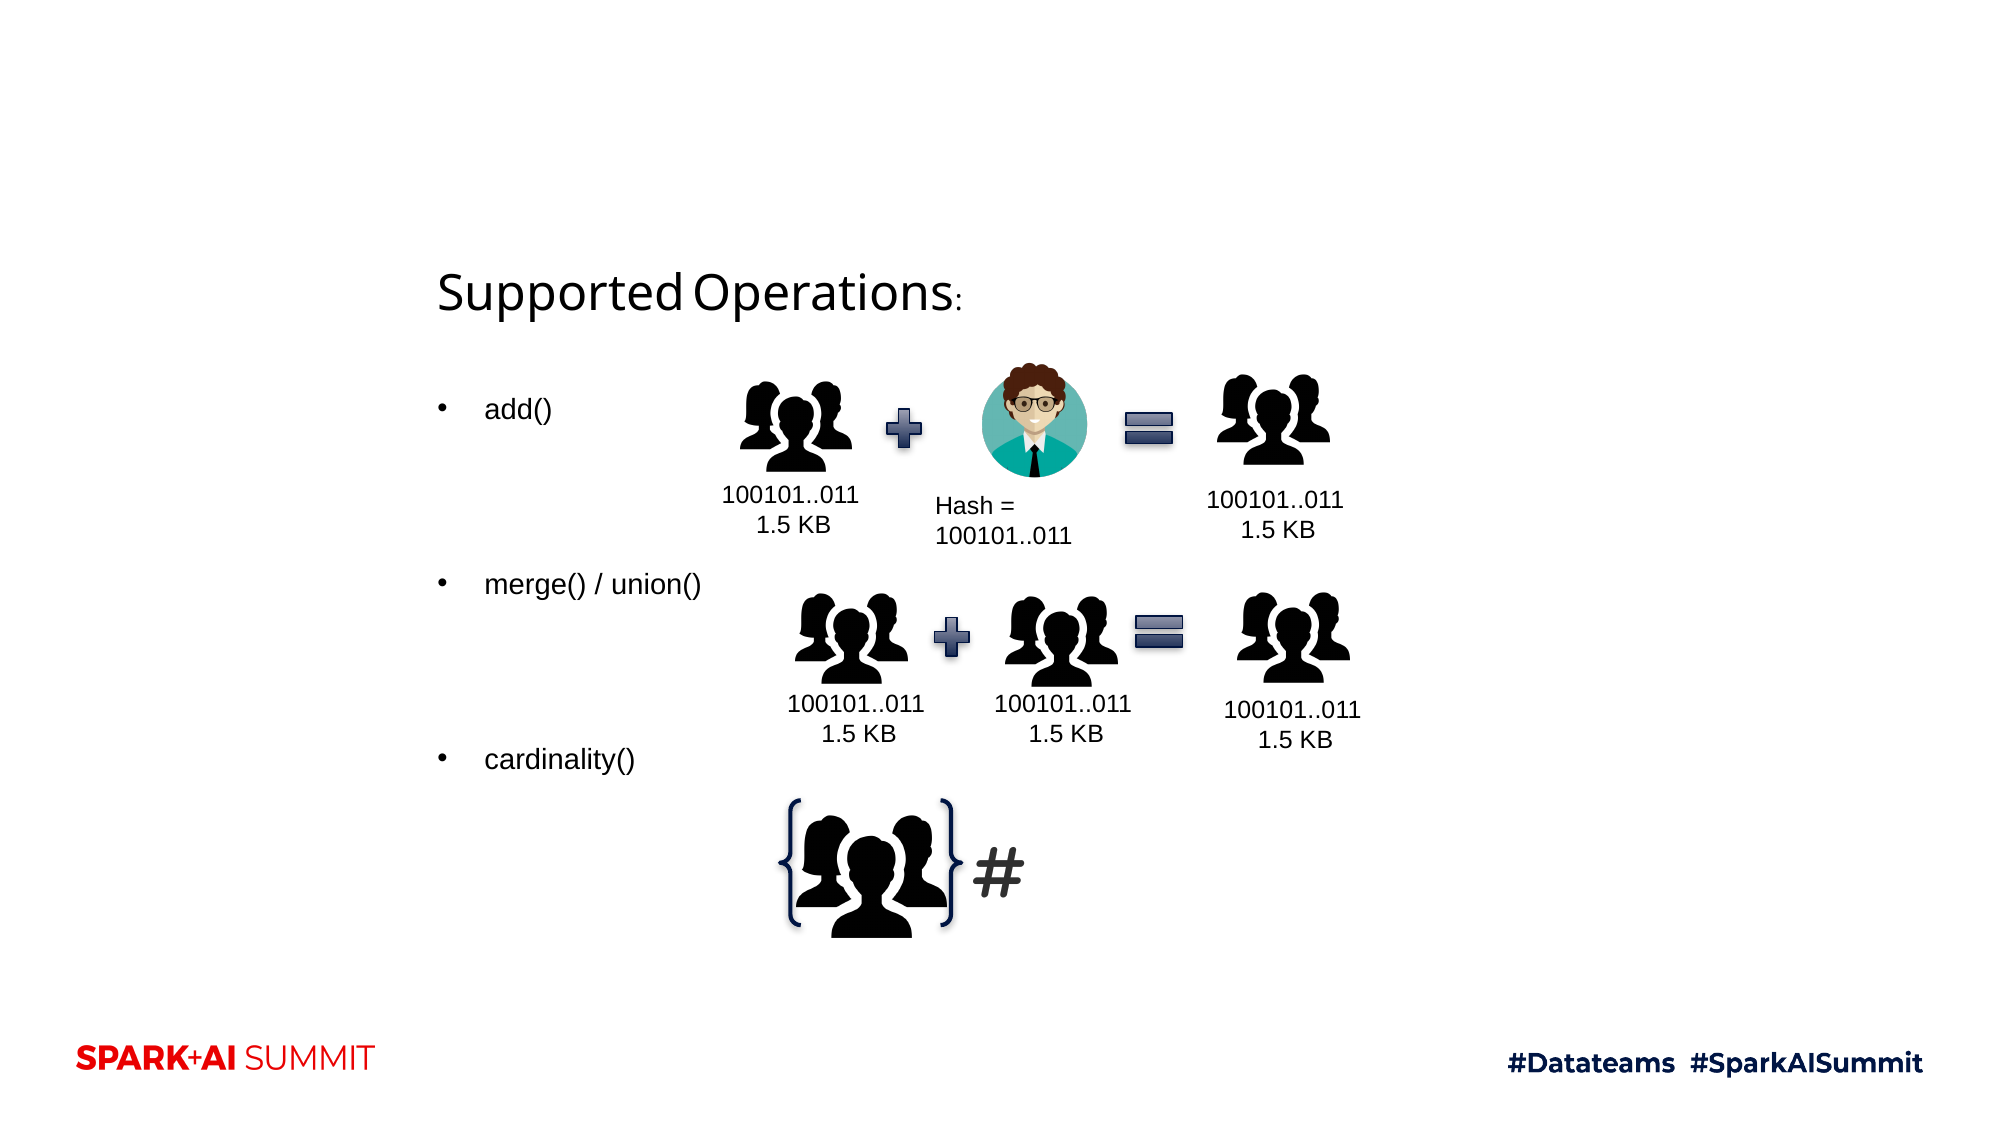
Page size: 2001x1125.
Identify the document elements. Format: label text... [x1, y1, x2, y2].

picture [795, 582, 908, 695]
text_box Supported Operations: add() merge() / union() cardinality() [422, 252, 1330, 783]
text_box [934, 617, 970, 657]
text_box 100101..011 1.5 KB [979, 679, 1154, 755]
text_box [886, 408, 922, 448]
picture [1004, 585, 1118, 698]
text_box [779, 800, 962, 954]
picture [1508, 1050, 1923, 1078]
picture [739, 370, 853, 483]
text_box 100101..011 1.5 KB [772, 679, 947, 755]
text_box [1135, 615, 1183, 629]
text_box [1125, 431, 1173, 444]
text_box 100101..011 1.5 KB [1208, 686, 1383, 762]
text_box [1125, 412, 1173, 426]
picture [1217, 362, 1330, 476]
text_box 100101..011 1.5 KB [706, 471, 881, 547]
picture [946, 821, 1051, 926]
picture [972, 357, 1098, 483]
text_box 100101..011 1.5 KB [1191, 476, 1366, 551]
text_box Hash = 100101..011 [920, 482, 1160, 558]
picture [1237, 581, 1350, 694]
picture [76, 1045, 375, 1070]
text_box [1135, 634, 1183, 648]
